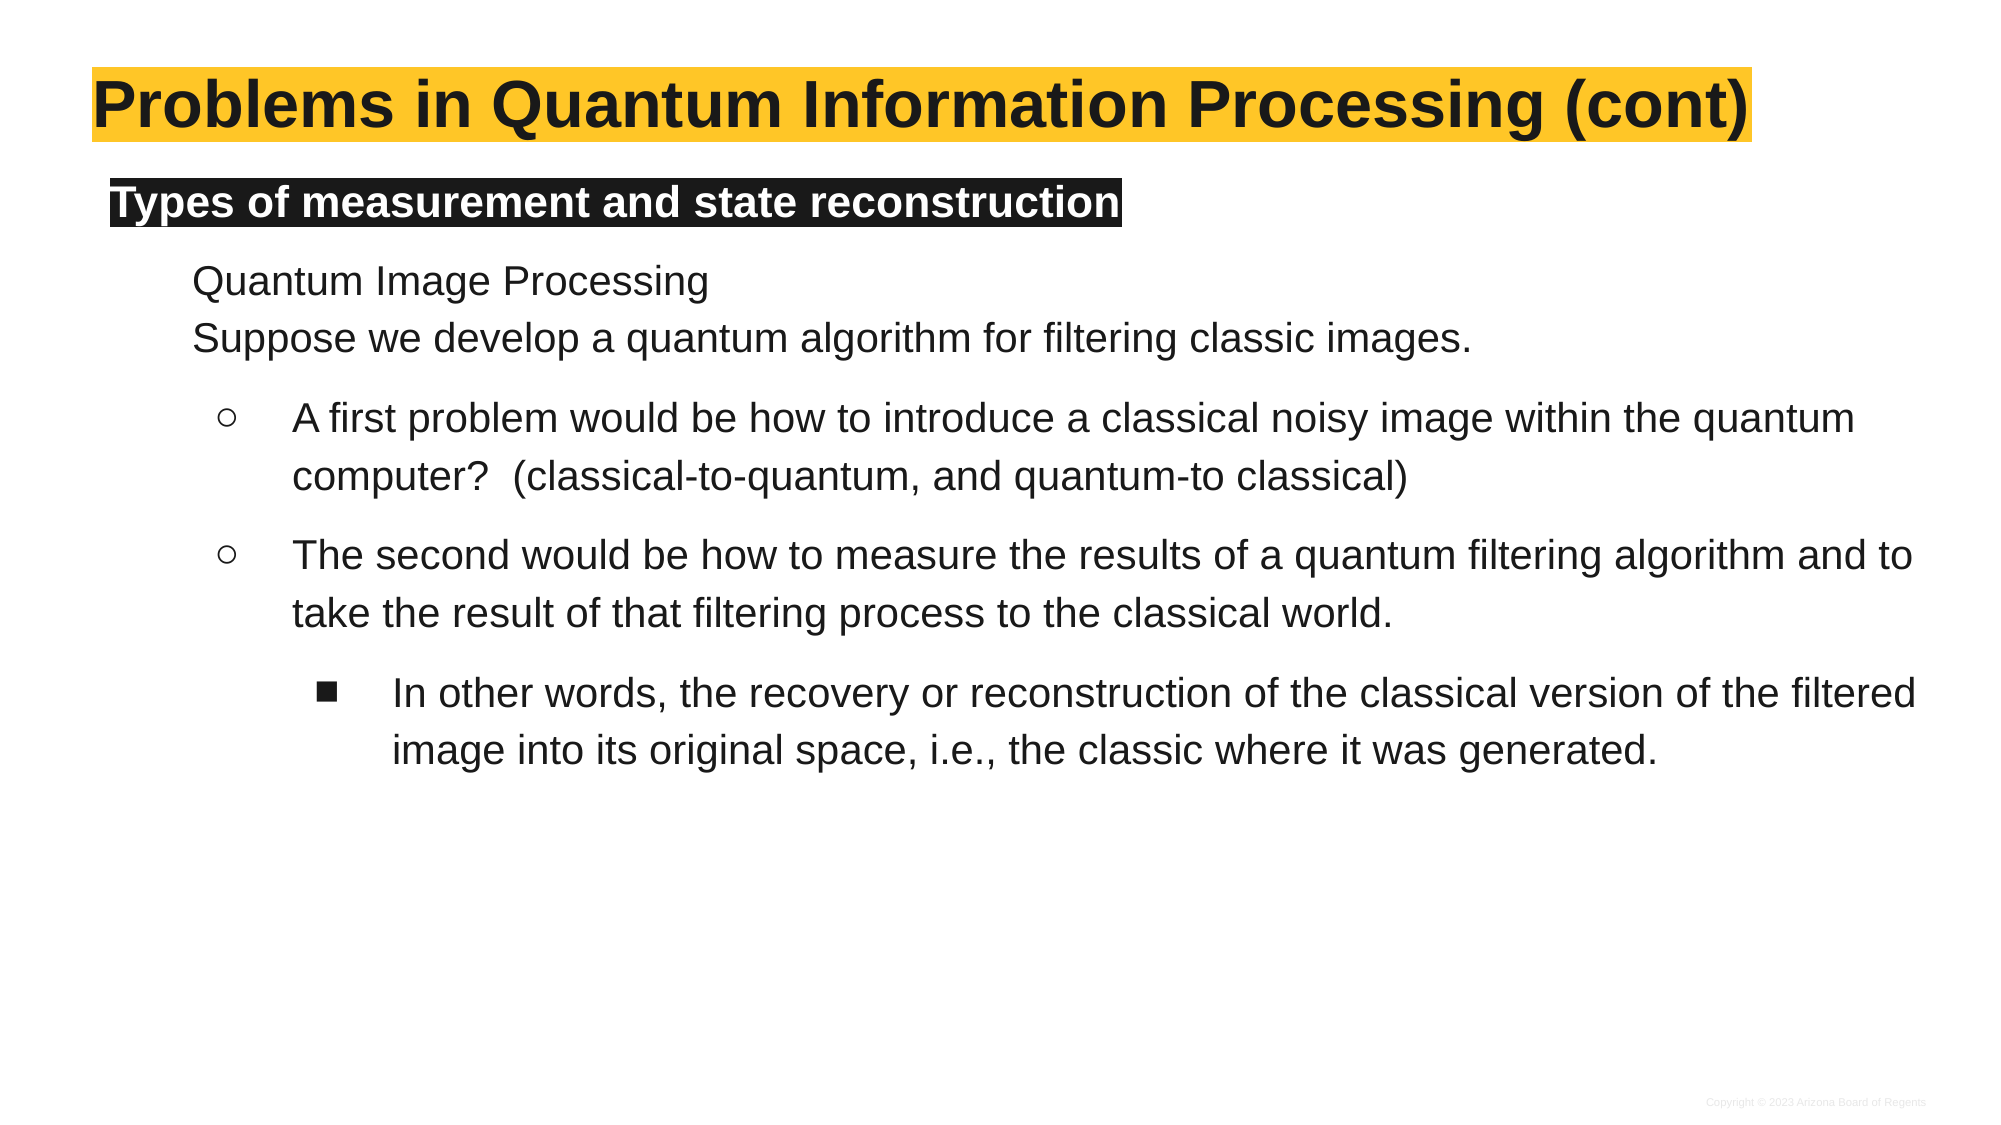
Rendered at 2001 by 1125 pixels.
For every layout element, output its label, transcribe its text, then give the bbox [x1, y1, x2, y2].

list Quantum Image Processing Suppose we develop a quantum algorithm for filtering classic images. A first problem would be how to introduce a classical noisy image within the quantum computer? (classical-to-quantum, and quantum-to classical) The second would be how to measure the results of a quantum filtering algorithm and to take the result of that filtering process to the classical world. In other words, the recovery or reconstruction of the classical version of the filtered image into its original space, i.e., the classic where it was generated. [92, 246, 1926, 1056]
title Problems in Quantum Information Processing (cont) [92, 69, 1932, 166]
subtitle Types of measurement and state reconstruction [92, 165, 1927, 228]
